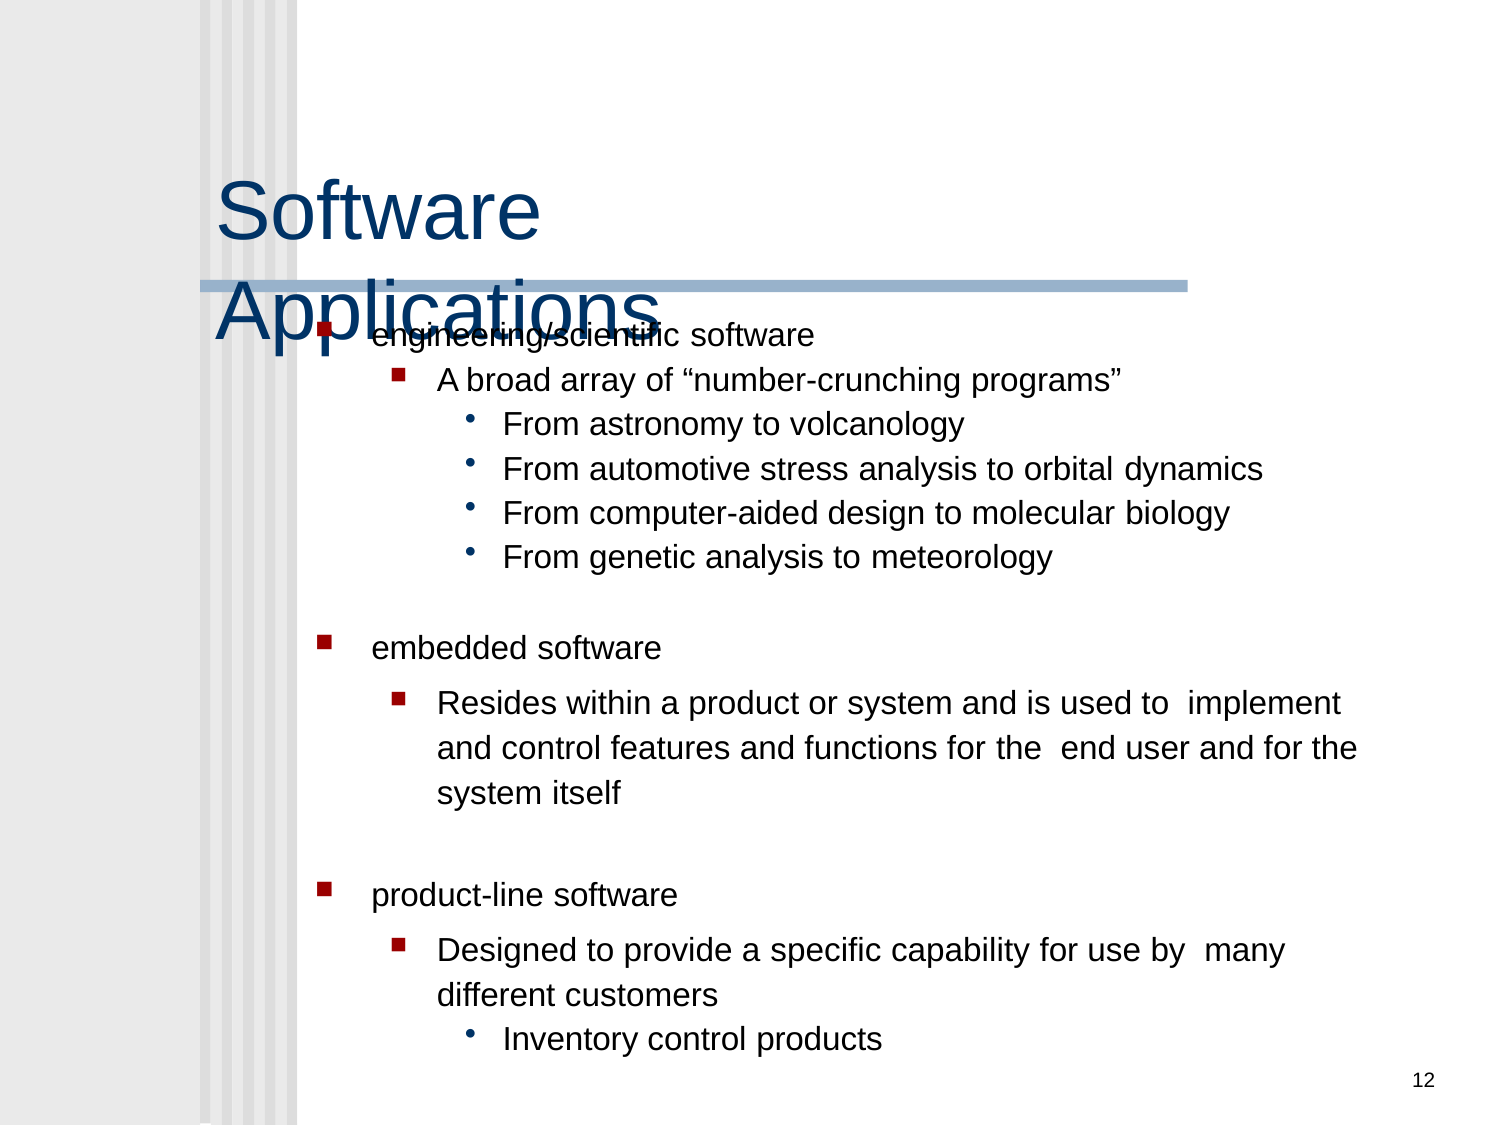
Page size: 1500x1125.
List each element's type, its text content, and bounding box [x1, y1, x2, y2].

text_box engineering/scientific software A broad array of “number-crunching programs” From astronomy to volcanology From automotive stress analysis to orbital dynamics From computer-aided design to molecular biology From genetic analysis to meteorology embedded software Resides within a product or system and is used to implement and control features and functions for the end user and for the system itself product-line software Designed to provide a specific capability for use by many different customers Inventory control products [312, 304, 1400, 1058]
text_box 12 [1405, 1067, 1442, 1093]
title Software Applications [212, 154, 1014, 357]
